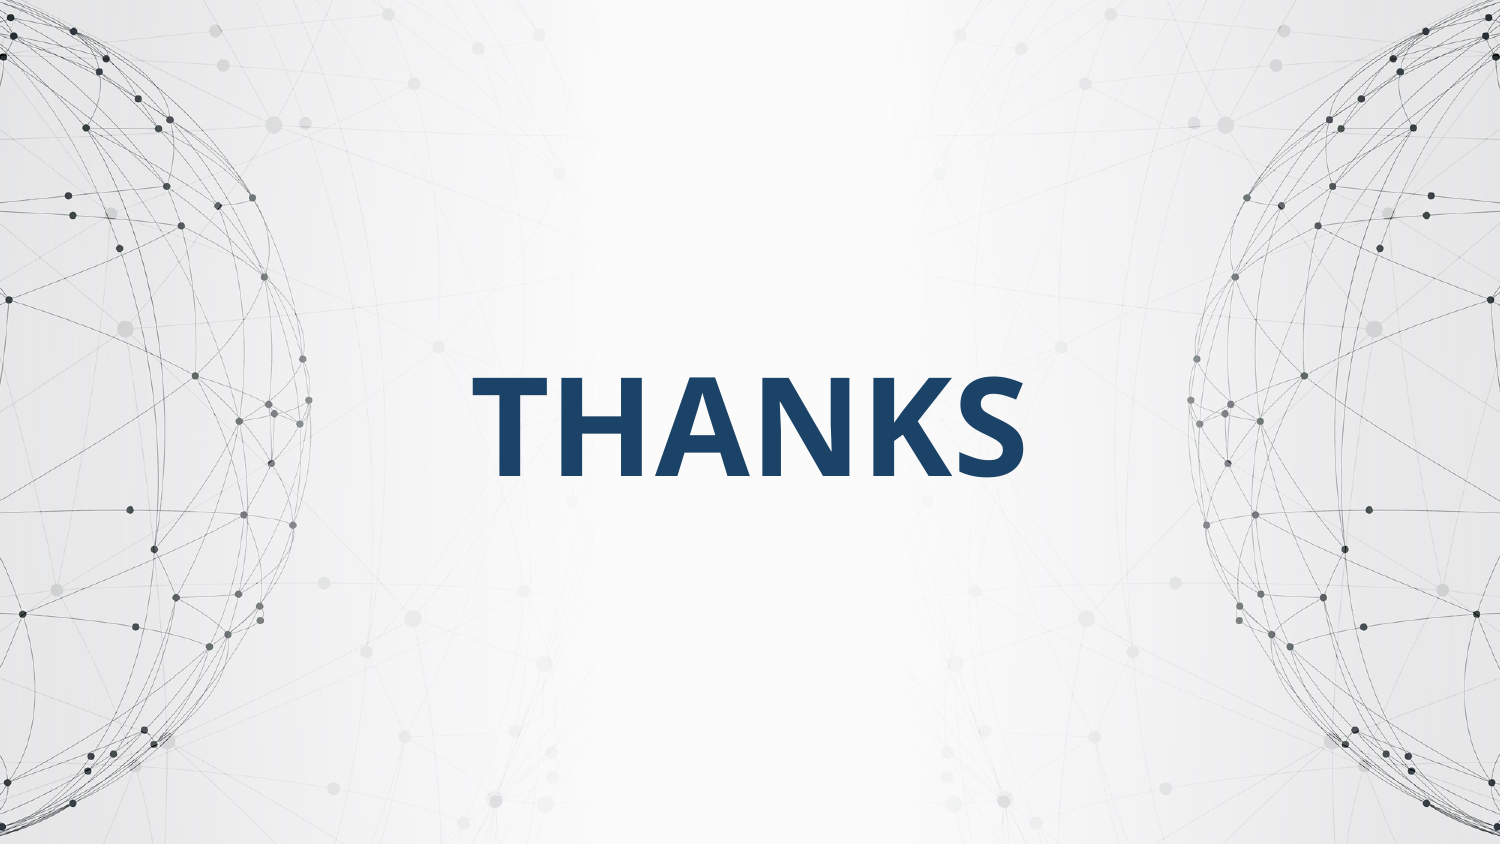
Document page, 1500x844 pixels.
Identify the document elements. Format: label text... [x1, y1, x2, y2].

picture [0, 0, 1500, 844]
text_box THANKS [399, 332, 1101, 509]
